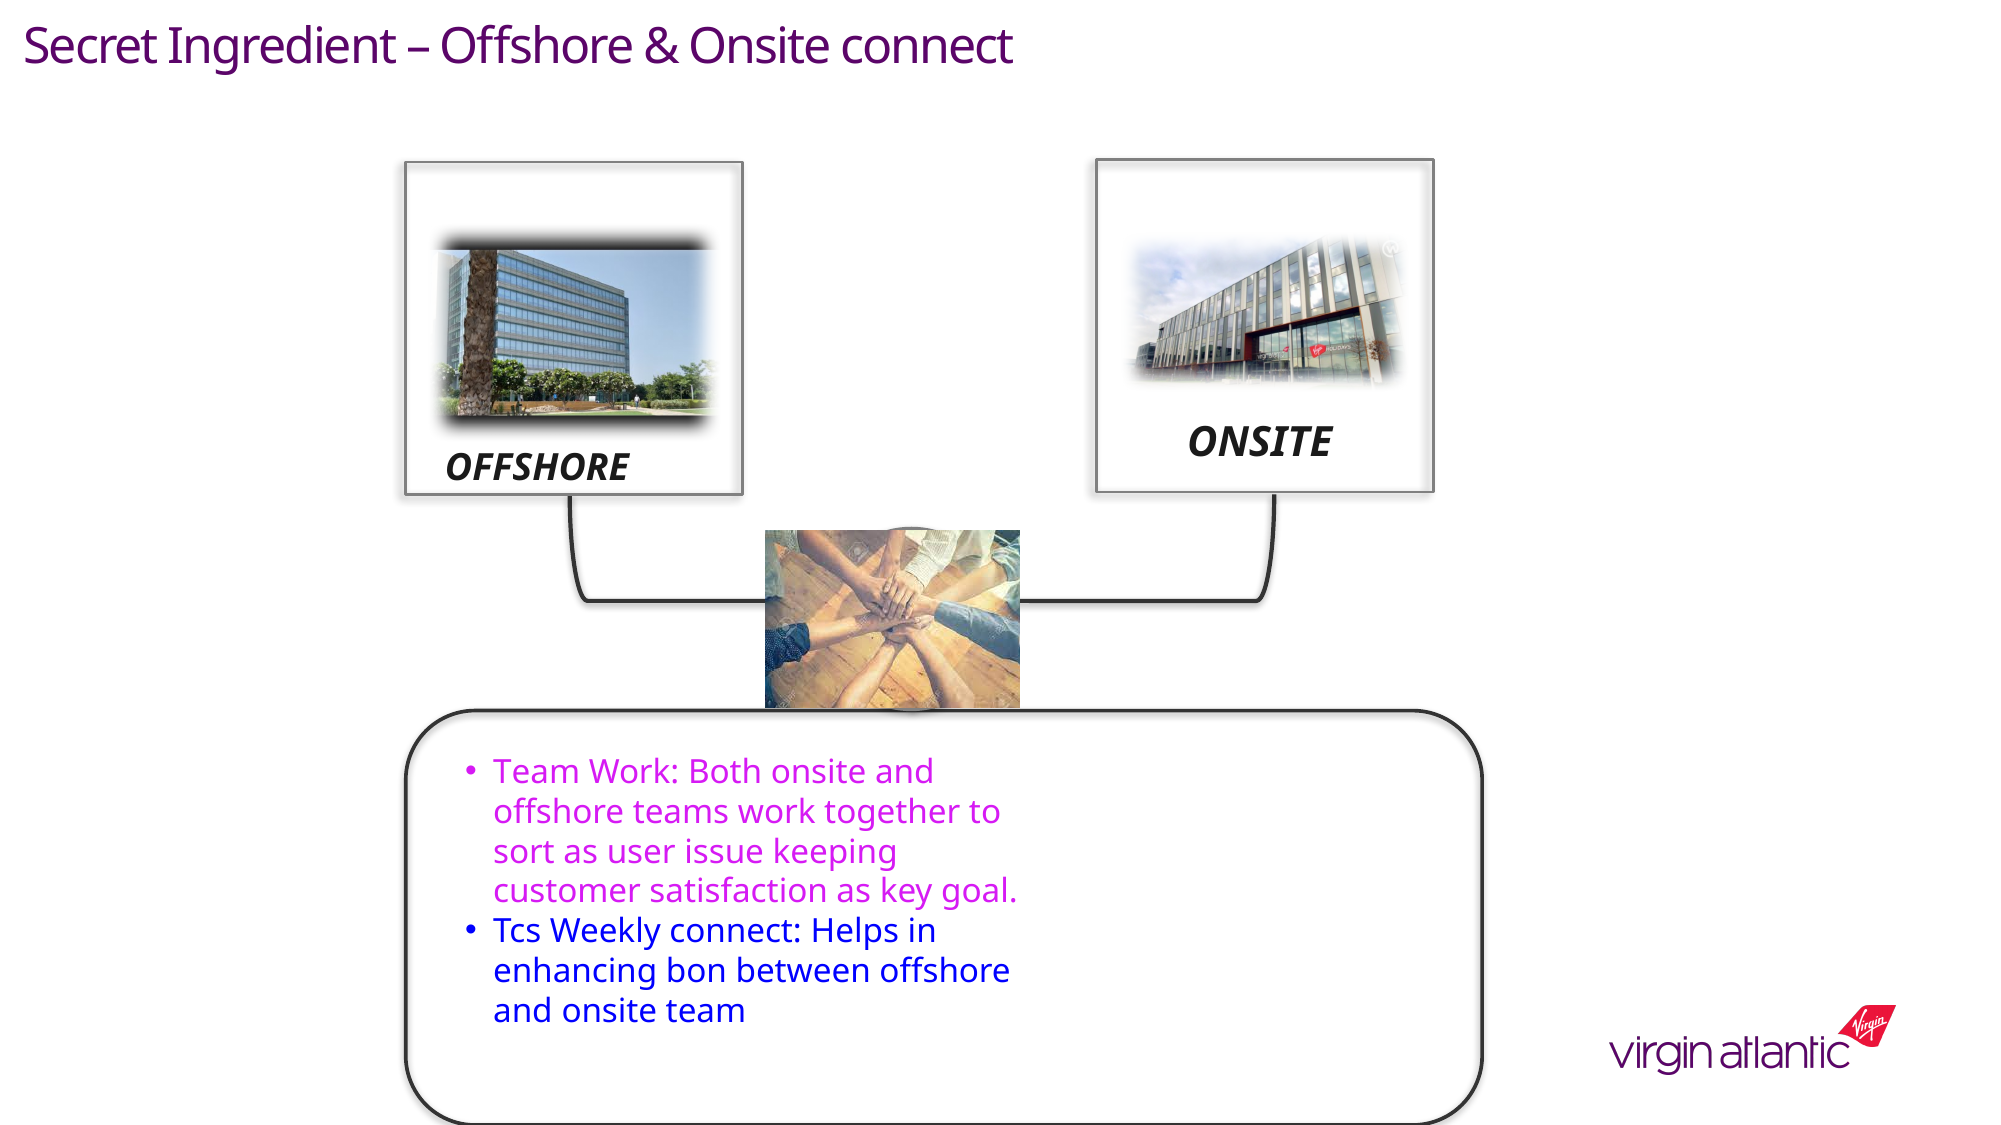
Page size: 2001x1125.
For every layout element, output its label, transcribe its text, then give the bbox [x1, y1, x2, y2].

picture [764, 530, 1020, 708]
picture [426, 222, 722, 444]
text_box ONSITE [1146, 414, 1373, 471]
text_box [405, 161, 743, 495]
text_box OFFSHORE [444, 449, 722, 492]
text_box [404, 709, 1483, 1125]
picture [1120, 231, 1410, 393]
picture [1609, 1005, 1896, 1075]
text_box Team Work: Both onsite and offshore teams work together to sort as user issue keeping customer satisfaction as key goal. Tcs Weekly connect: Helps in enhancing bon between offshore and onsite team [465, 749, 1020, 902]
title Secret Ingredient – Offshore & Onsite connect [23, 13, 1759, 79]
text_box [1096, 159, 1434, 493]
text_box [567, 494, 1277, 604]
